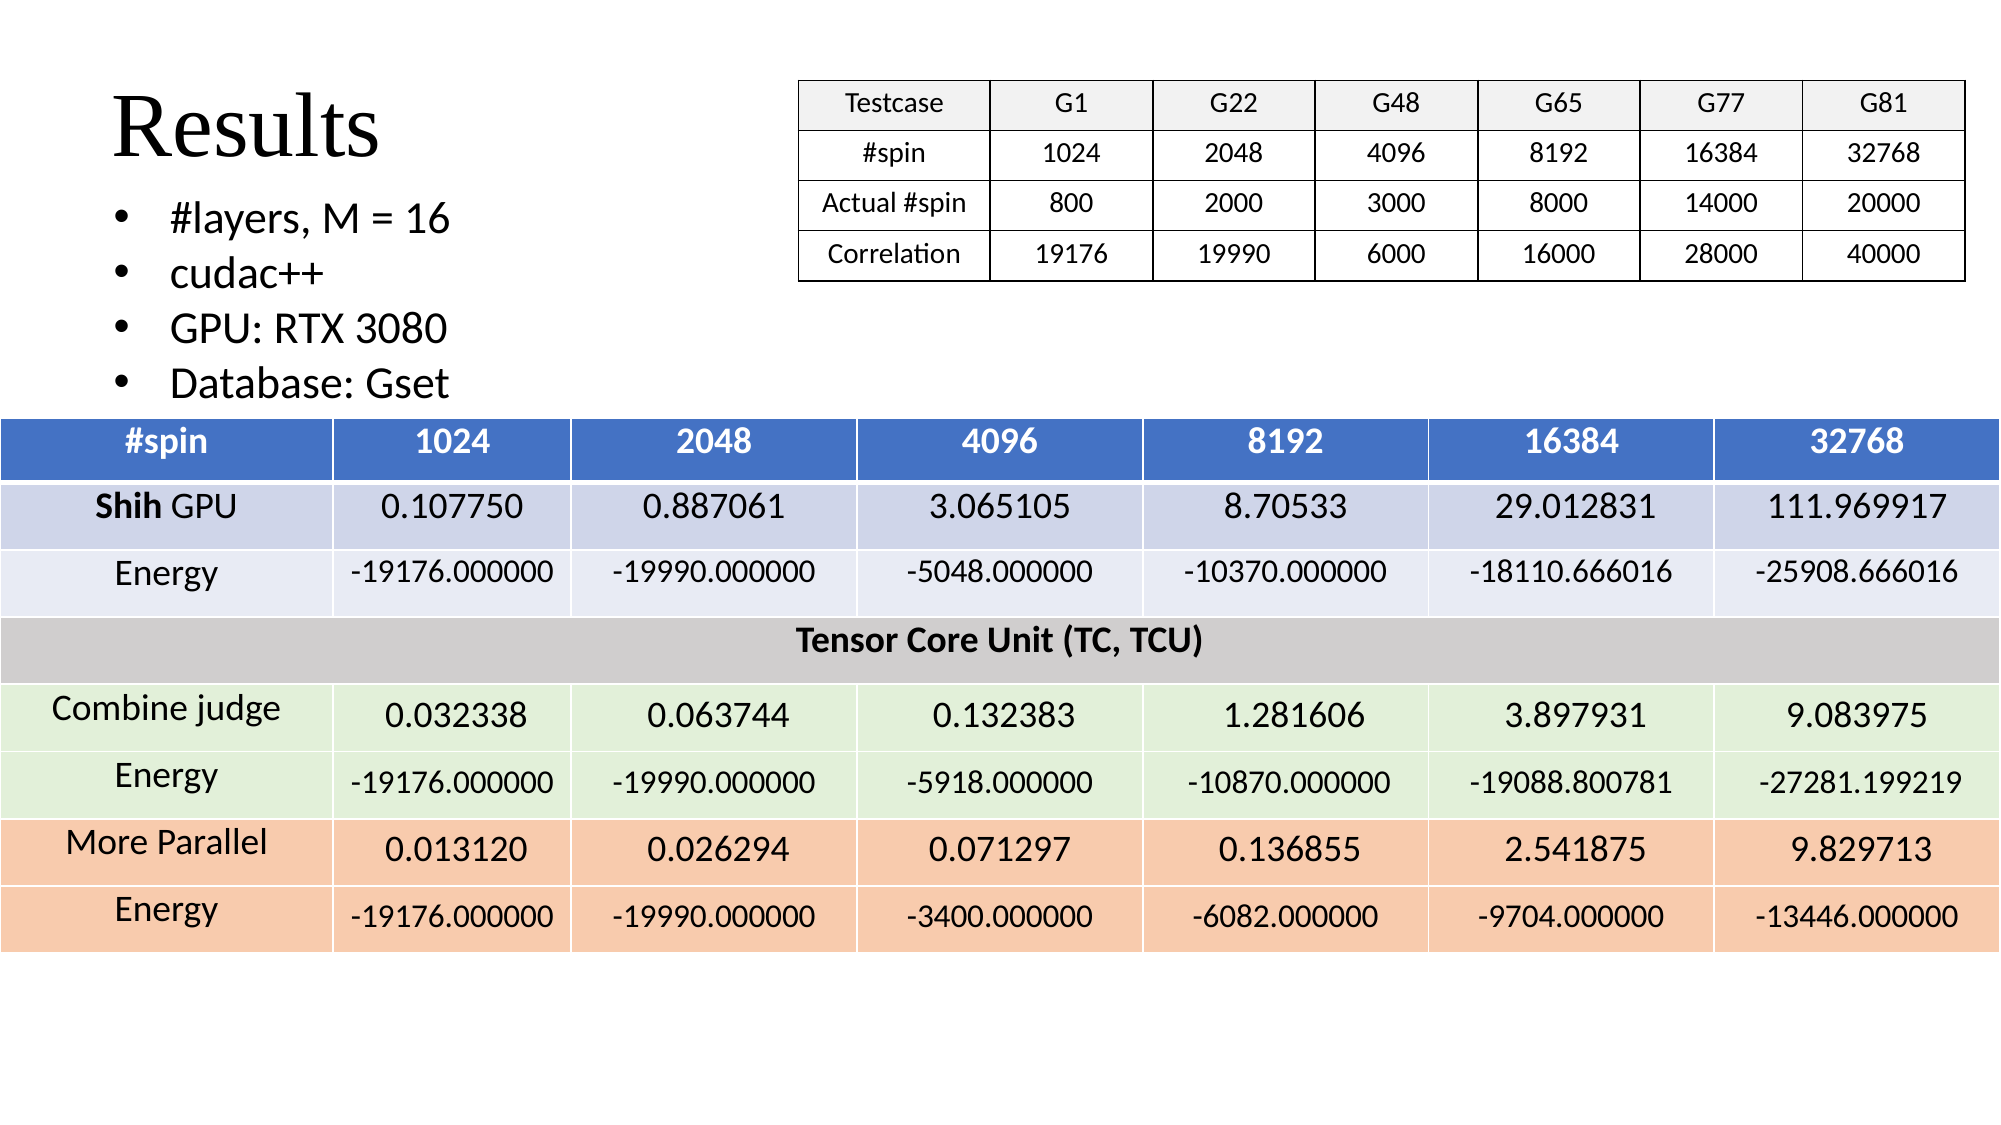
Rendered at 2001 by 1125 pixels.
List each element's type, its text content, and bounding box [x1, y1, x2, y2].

table_cell -6082.000000 [1144, 887, 1428, 952]
table_cell #spin [799, 131, 989, 180]
table_header #spin [1, 419, 332, 480]
table_cell 20000 [1803, 181, 1964, 230]
table_cell 0.136855 [1144, 820, 1428, 885]
table_cell 0.013120 [334, 820, 570, 885]
table_cell Tensor Core Unit (TC, TCU) [1, 618, 1999, 683]
table_cell 2048 [1154, 131, 1314, 180]
table_cell 6000 [1316, 231, 1477, 280]
table_cell -10870.000000 [1144, 752, 1428, 818]
table_cell 800 [991, 181, 1152, 230]
table_cell -18110.666016 [1429, 551, 1713, 616]
table_cell -9704.000000 [1429, 887, 1713, 952]
table_header G77 [1641, 81, 1802, 130]
table_cell Energy [1, 752, 332, 818]
table_cell 8.70533 [1144, 485, 1428, 549]
table_header 1024 [334, 419, 570, 480]
table_cell 19990 [1154, 231, 1314, 280]
table_cell 16384 [1641, 131, 1802, 180]
table_header G81 [1803, 81, 1964, 130]
table_cell 19176 [991, 231, 1152, 280]
table_cell 2000 [1154, 181, 1314, 230]
table_header 2048 [572, 419, 856, 480]
table_header G22 [1154, 81, 1314, 130]
table_header 32768 [1715, 419, 1999, 480]
table_cell -25908.666016 [1715, 551, 1999, 616]
table_header G1 [991, 81, 1152, 130]
table_cell Actual #spin [799, 181, 989, 230]
table_header 16384 [1429, 419, 1713, 480]
table_cell 1.281606 [1144, 685, 1428, 751]
table_cell -5918.000000 [858, 752, 1142, 818]
table_cell 1024 [991, 131, 1152, 180]
text_box #layers, M = 16 cudac++ GPU: RTX 3080 Database: Gset [98, 180, 466, 416]
table_cell -3400.000000 [858, 887, 1142, 952]
table_cell -19088.800781 [1429, 752, 1713, 818]
table_header Testcase [799, 81, 989, 130]
table_header G48 [1316, 81, 1477, 130]
table_cell -10370.000000 [1144, 551, 1428, 616]
table_cell 0.071297 [858, 820, 1142, 885]
table_cell 0.132383 [858, 685, 1142, 751]
table_header 8192 [1144, 419, 1428, 480]
table_cell More Parallel [1, 820, 332, 885]
table_cell 16000 [1479, 231, 1639, 280]
table_cell -5048.000000 [858, 551, 1142, 616]
table_cell 0.887061 [572, 485, 856, 549]
table_cell Correlation [799, 231, 989, 280]
table_cell -19176.000000 [334, 887, 570, 952]
table_cell 3.065105 [858, 485, 1142, 549]
table_cell Shih GPU [1, 485, 332, 549]
title Results [96, 17, 1822, 236]
table_cell 28000 [1641, 231, 1802, 280]
table_cell 40000 [1803, 231, 1964, 280]
table_header 4096 [858, 419, 1142, 480]
table_cell 111.969917 [1715, 485, 1999, 549]
table_cell 14000 [1641, 181, 1802, 230]
table_cell Energy [1, 551, 332, 616]
table_cell -19990.000000 [572, 887, 856, 952]
table_cell 0.026294 [572, 820, 856, 885]
table_header G65 [1479, 81, 1639, 130]
table_cell -19176.000000 [334, 752, 570, 818]
table_cell 29.012831 [1429, 485, 1713, 549]
table_cell Combine judge [1, 685, 332, 751]
table_cell Energy [1, 887, 332, 952]
table_cell -19990.000000 [572, 551, 856, 616]
table_cell 32768 [1803, 131, 1964, 180]
table_cell 9.829713 [1715, 820, 1999, 885]
table_cell -19176.000000 [334, 551, 570, 616]
table_cell -27281.199219 [1715, 752, 1999, 818]
table_cell 3.897931 [1429, 685, 1713, 751]
table_cell 9.083975 [1715, 685, 1999, 751]
table_cell 0.063744 [572, 685, 856, 751]
table_cell 8192 [1479, 131, 1639, 180]
table_cell 2.541875 [1429, 820, 1713, 885]
table_cell 3000 [1316, 181, 1477, 230]
table_cell 0.107750 [334, 485, 570, 549]
table_cell -13446.000000 [1715, 887, 1999, 952]
table_cell -19990.000000 [572, 752, 856, 818]
table_cell 4096 [1316, 131, 1477, 180]
table_cell 8000 [1479, 181, 1639, 230]
table_cell 0.032338 [334, 685, 570, 751]
